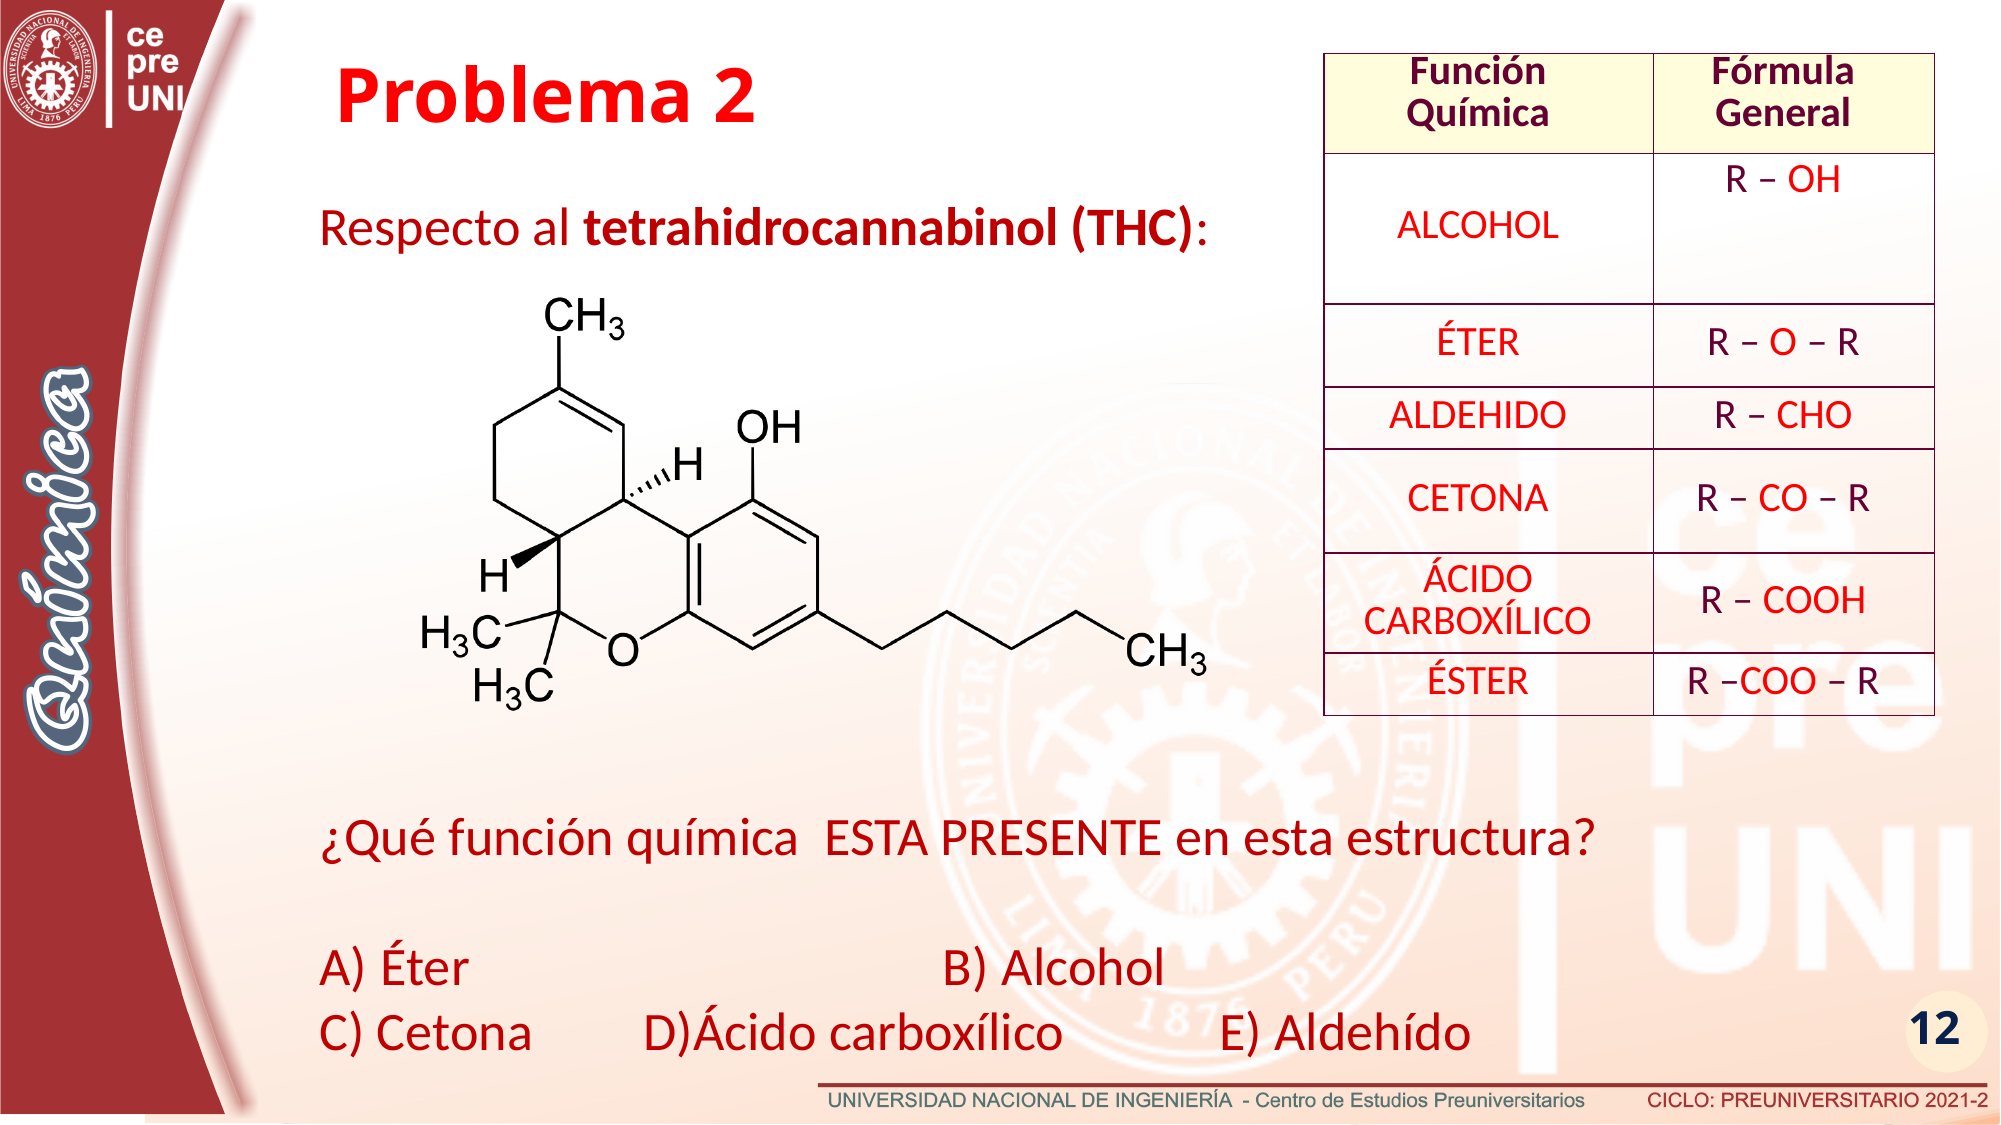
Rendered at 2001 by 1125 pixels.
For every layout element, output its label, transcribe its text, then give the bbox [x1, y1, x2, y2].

table_cell R – O – R [1654, 305, 1934, 386]
table_cell ÉTER [1325, 305, 1653, 386]
table_cell ALCOHOL [1325, 154, 1653, 303]
table_cell R – OH [1654, 154, 1934, 303]
table_cell ÉSTER [1325, 654, 1653, 715]
table_cell CETONA [1325, 450, 1653, 552]
table_cell R – CHO [1654, 388, 1934, 448]
text_box Respecto al tetrahidrocannabinol (THC): ¿Qué función química ESTA PRESENTE en esta estructura? A) Éter B) Alcohol C) Cetona D)Ácido carboxílico E) Aldehído [304, 183, 1706, 1069]
table_cell R – COOH [1654, 554, 1934, 652]
table_cell ALDEHIDO [1325, 388, 1653, 448]
table_cell R –COO – R [1654, 654, 1934, 715]
table_cell R – CO – R [1654, 450, 1934, 552]
picture [0, 0, 2000, 1125]
table_header Fórmula General [1654, 54, 1934, 153]
table_cell ÁCIDO CARBOXÍLICO [1325, 554, 1653, 652]
table_header Función Química [1325, 54, 1653, 153]
title Problema 2 [304, 32, 789, 154]
